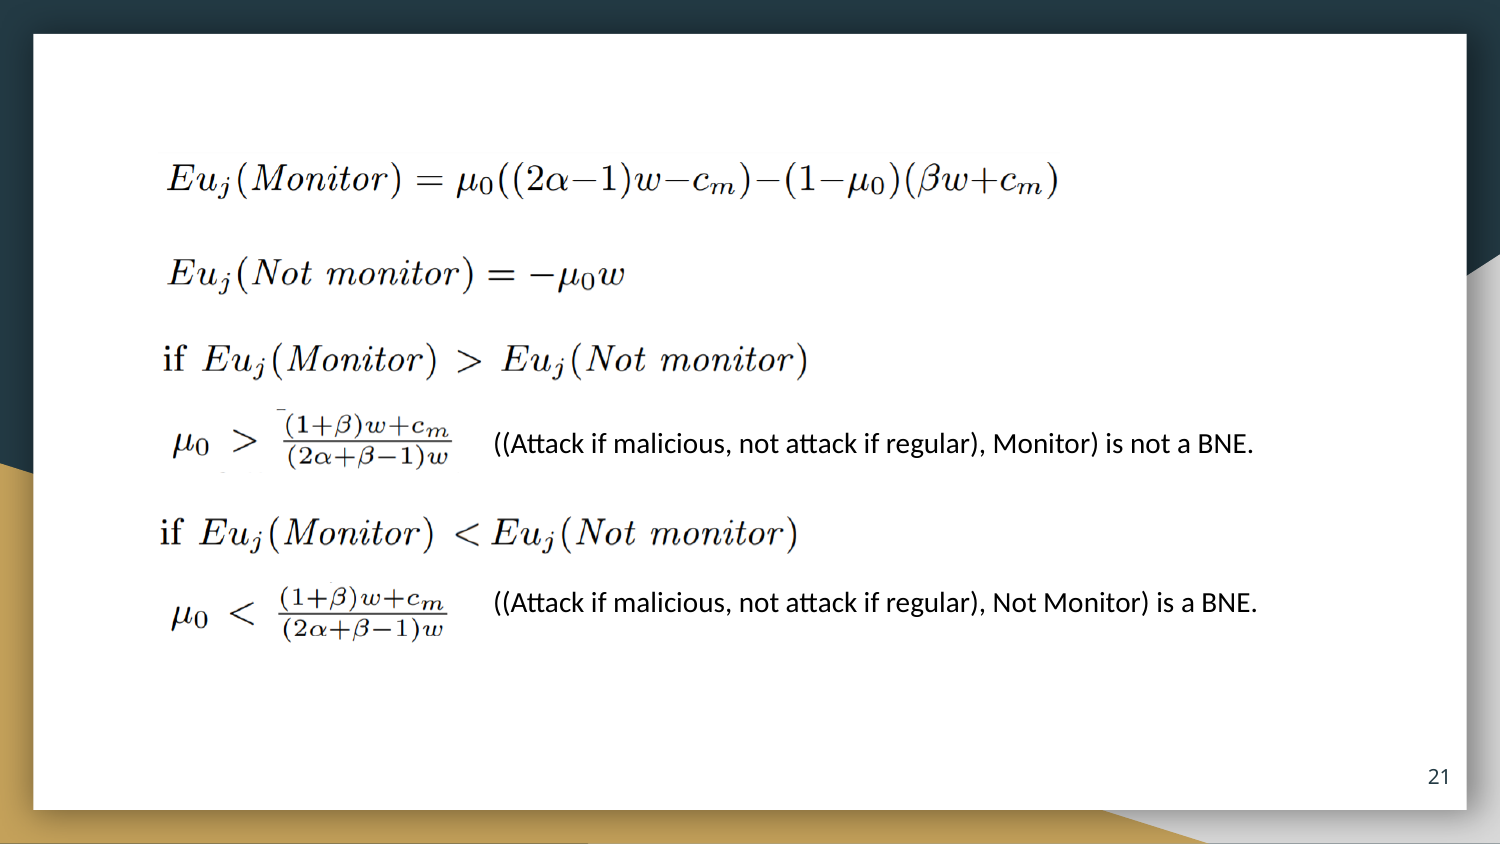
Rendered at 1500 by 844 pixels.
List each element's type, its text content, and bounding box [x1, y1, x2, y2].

picture [157, 326, 809, 382]
text_box ((Attack if malicious, not attack if regular), Monitor) is not a BNE. [478, 409, 1356, 501]
picture [157, 152, 1061, 208]
picture [157, 235, 628, 299]
picture [155, 499, 445, 555]
picture [164, 582, 453, 647]
picture [157, 408, 459, 473]
slide_number 21 [1376, 745, 1467, 810]
text_box ((Attack if malicious, not attack if regular), Not Monitor) is a BNE. [478, 568, 1356, 660]
picture [447, 499, 799, 569]
